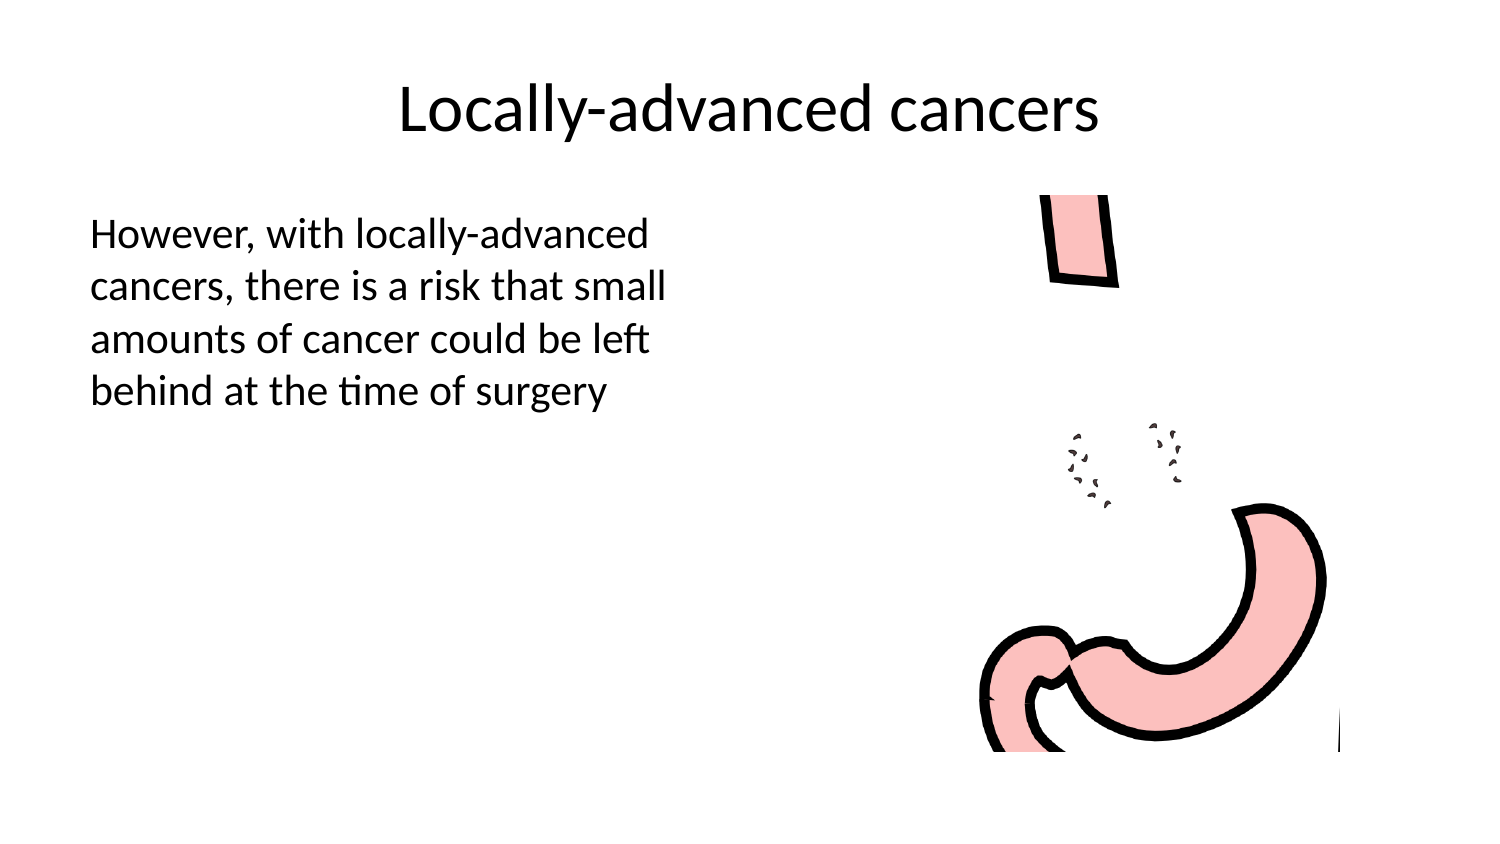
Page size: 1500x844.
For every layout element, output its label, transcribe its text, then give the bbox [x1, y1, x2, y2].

list However, with locally-advanced cancers, there is a risk that small amounts of cancer could be left behind at the time of surgery [75, 196, 738, 754]
title Locally-advanced cancers [75, 33, 1425, 175]
picture [845, 195, 1340, 753]
